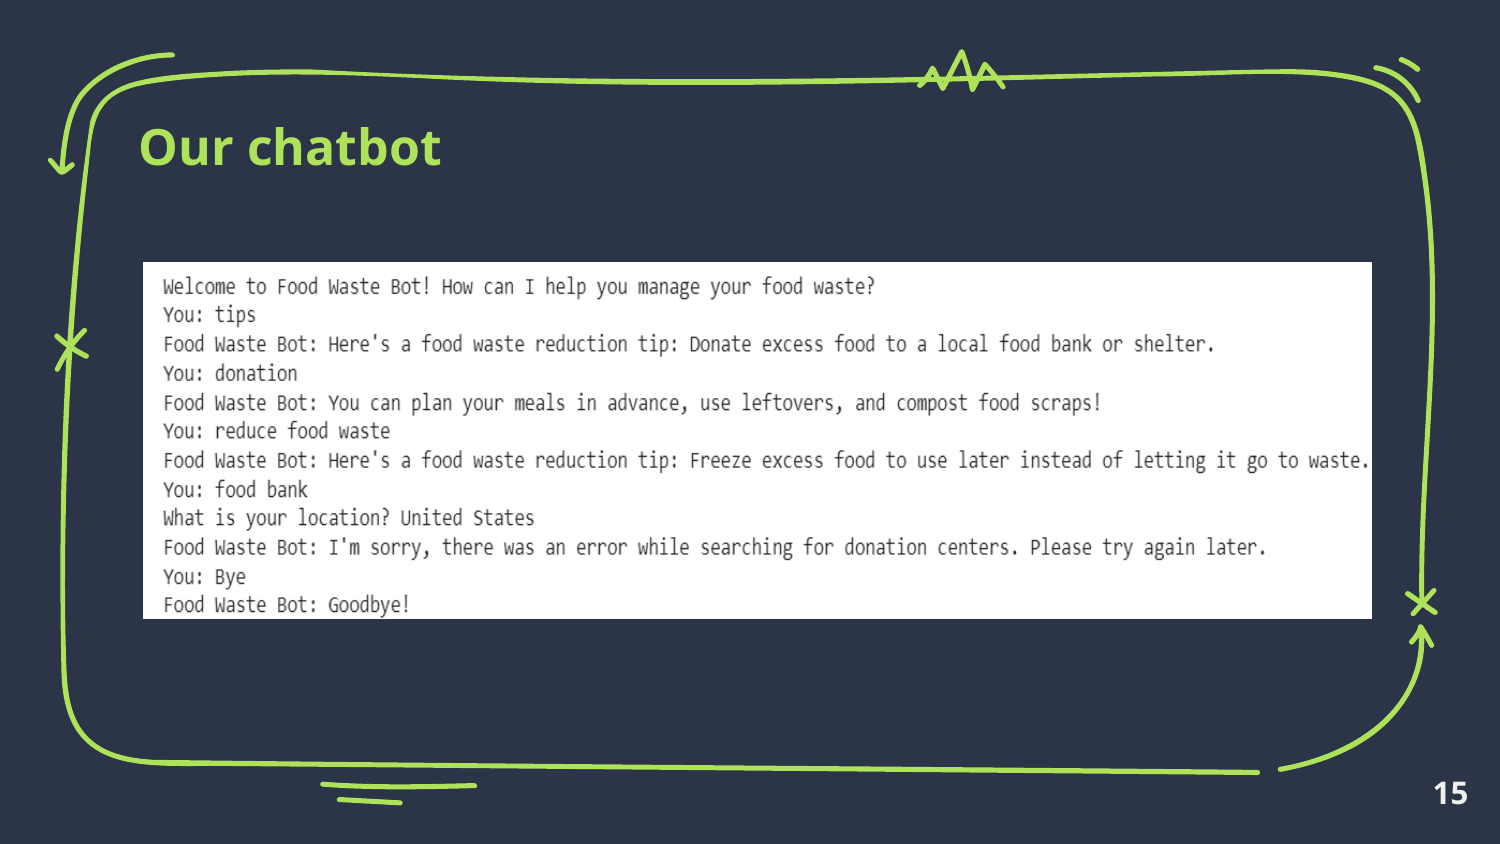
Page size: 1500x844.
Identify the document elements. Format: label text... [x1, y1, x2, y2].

slide_number ‹#› [1378, 769, 1469, 820]
text_box Our chatbot [123, 100, 616, 191]
picture [143, 262, 1372, 619]
